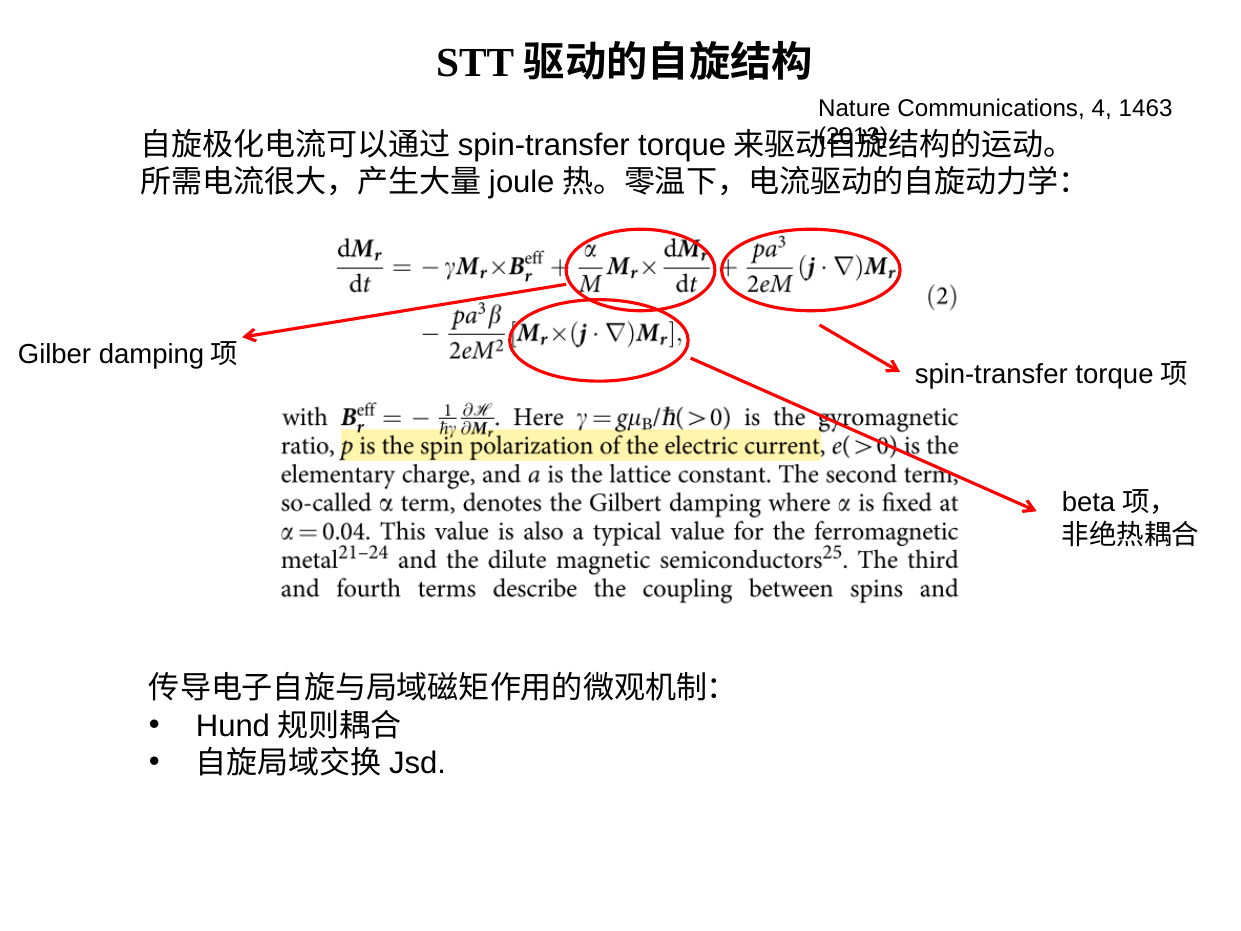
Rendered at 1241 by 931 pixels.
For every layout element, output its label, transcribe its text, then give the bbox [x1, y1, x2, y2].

text_box 自旋极化电流可以通过spin-transfer torque来驱动自旋结构的运动。 所需电流很大，产生大量joule热。零温下，电流驱动的自旋动力学： [125, 117, 1104, 207]
text_box [772, 227, 850, 231]
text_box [819, 324, 901, 356]
text_box Gilber damping项 [3, 328, 254, 377]
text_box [241, 283, 567, 338]
text_box spin-transfer torque项 [969, 348, 1233, 397]
picture [276, 233, 964, 612]
text_box STT驱动的自旋结构 [421, 27, 828, 93]
text_box Nature Communications, 4, 1463 (2013) [803, 84, 1233, 158]
text_box [608, 227, 673, 231]
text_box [690, 357, 1037, 512]
text_box beta项， 非绝热耦合 [1047, 476, 1215, 558]
text_box 传导电子自旋与局域磁矩作用的微观机制： Hund规则耦合 自旋局域交换Jsd. [134, 660, 1168, 824]
